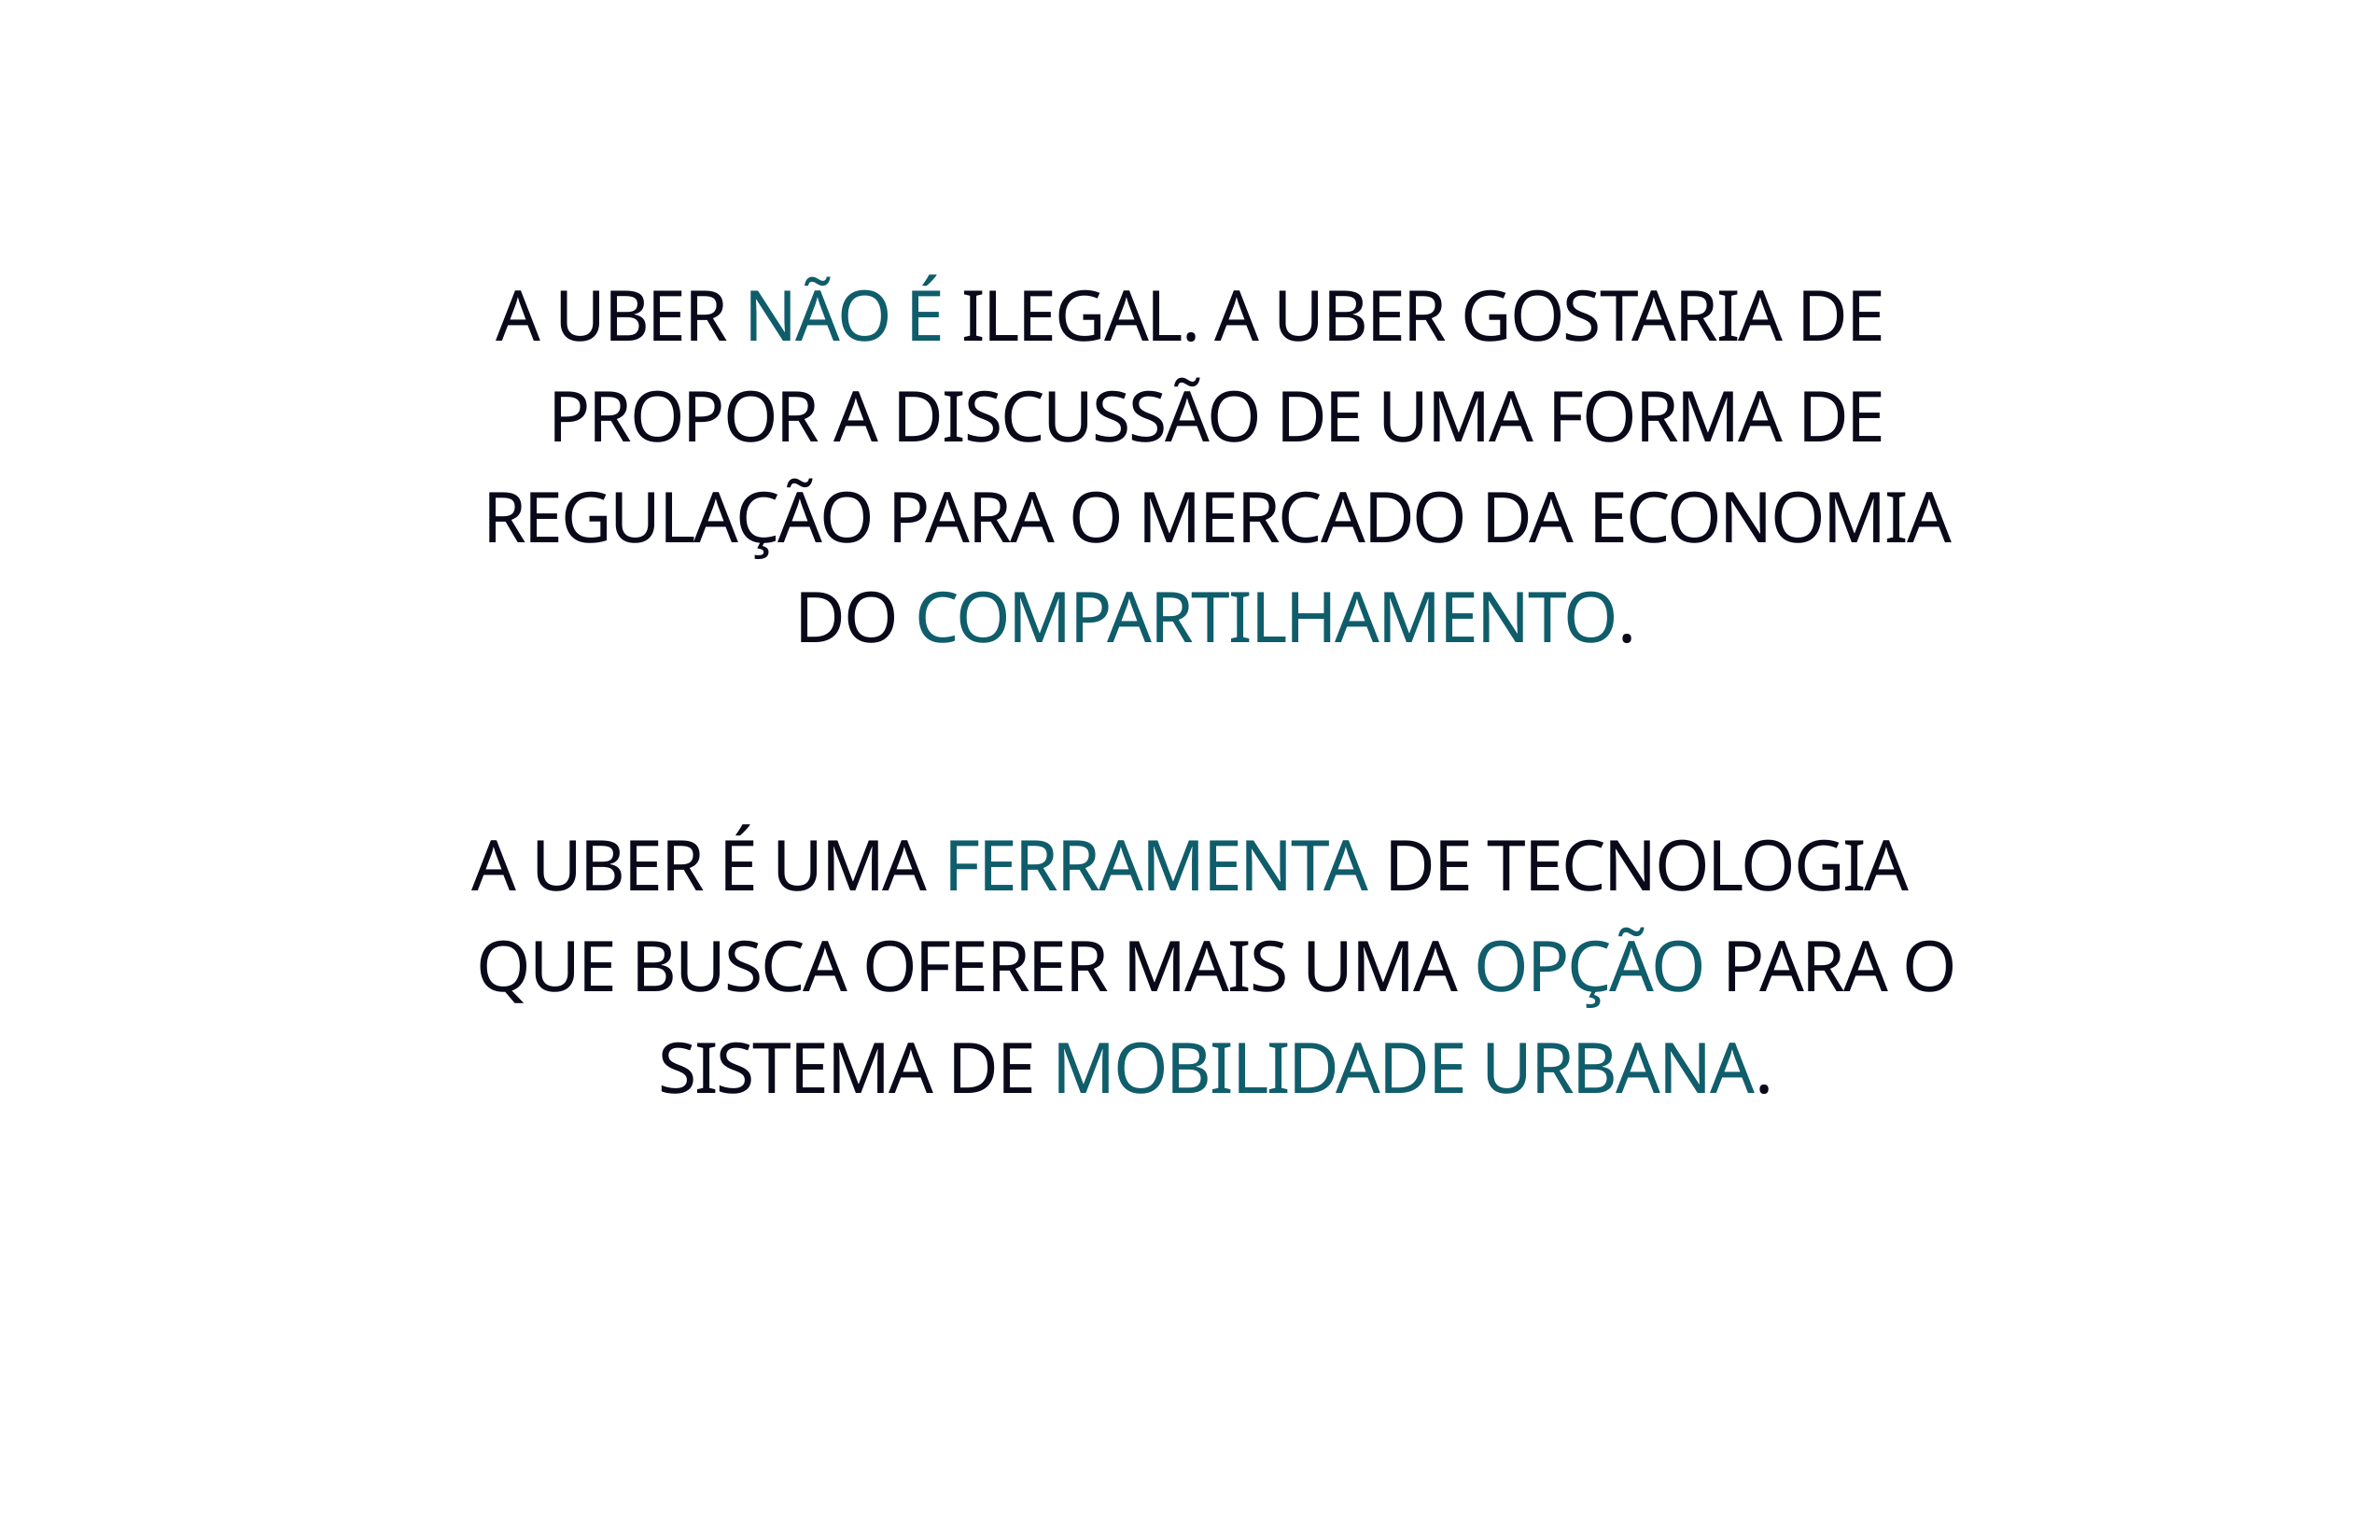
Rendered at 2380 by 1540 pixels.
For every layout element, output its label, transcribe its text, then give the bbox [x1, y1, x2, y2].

list A UBER NÃO É ILEGAL. A UBER GOSTARIA DE PROPOR A DISCUSSÃO DE UMA FORMA DE REGULAÇÃO PARA O MERCADO DA ECONOMIA DO COMPARTILHAMENTO. A UBER É UMA FERRAMENTA DE TECNOLOGIA QUE BUSCA OFERER MAIS UMA OPÇÃO PARA O SISTEMA DE MOBILIDADE URBANA. [420, 637, 1960, 1107]
